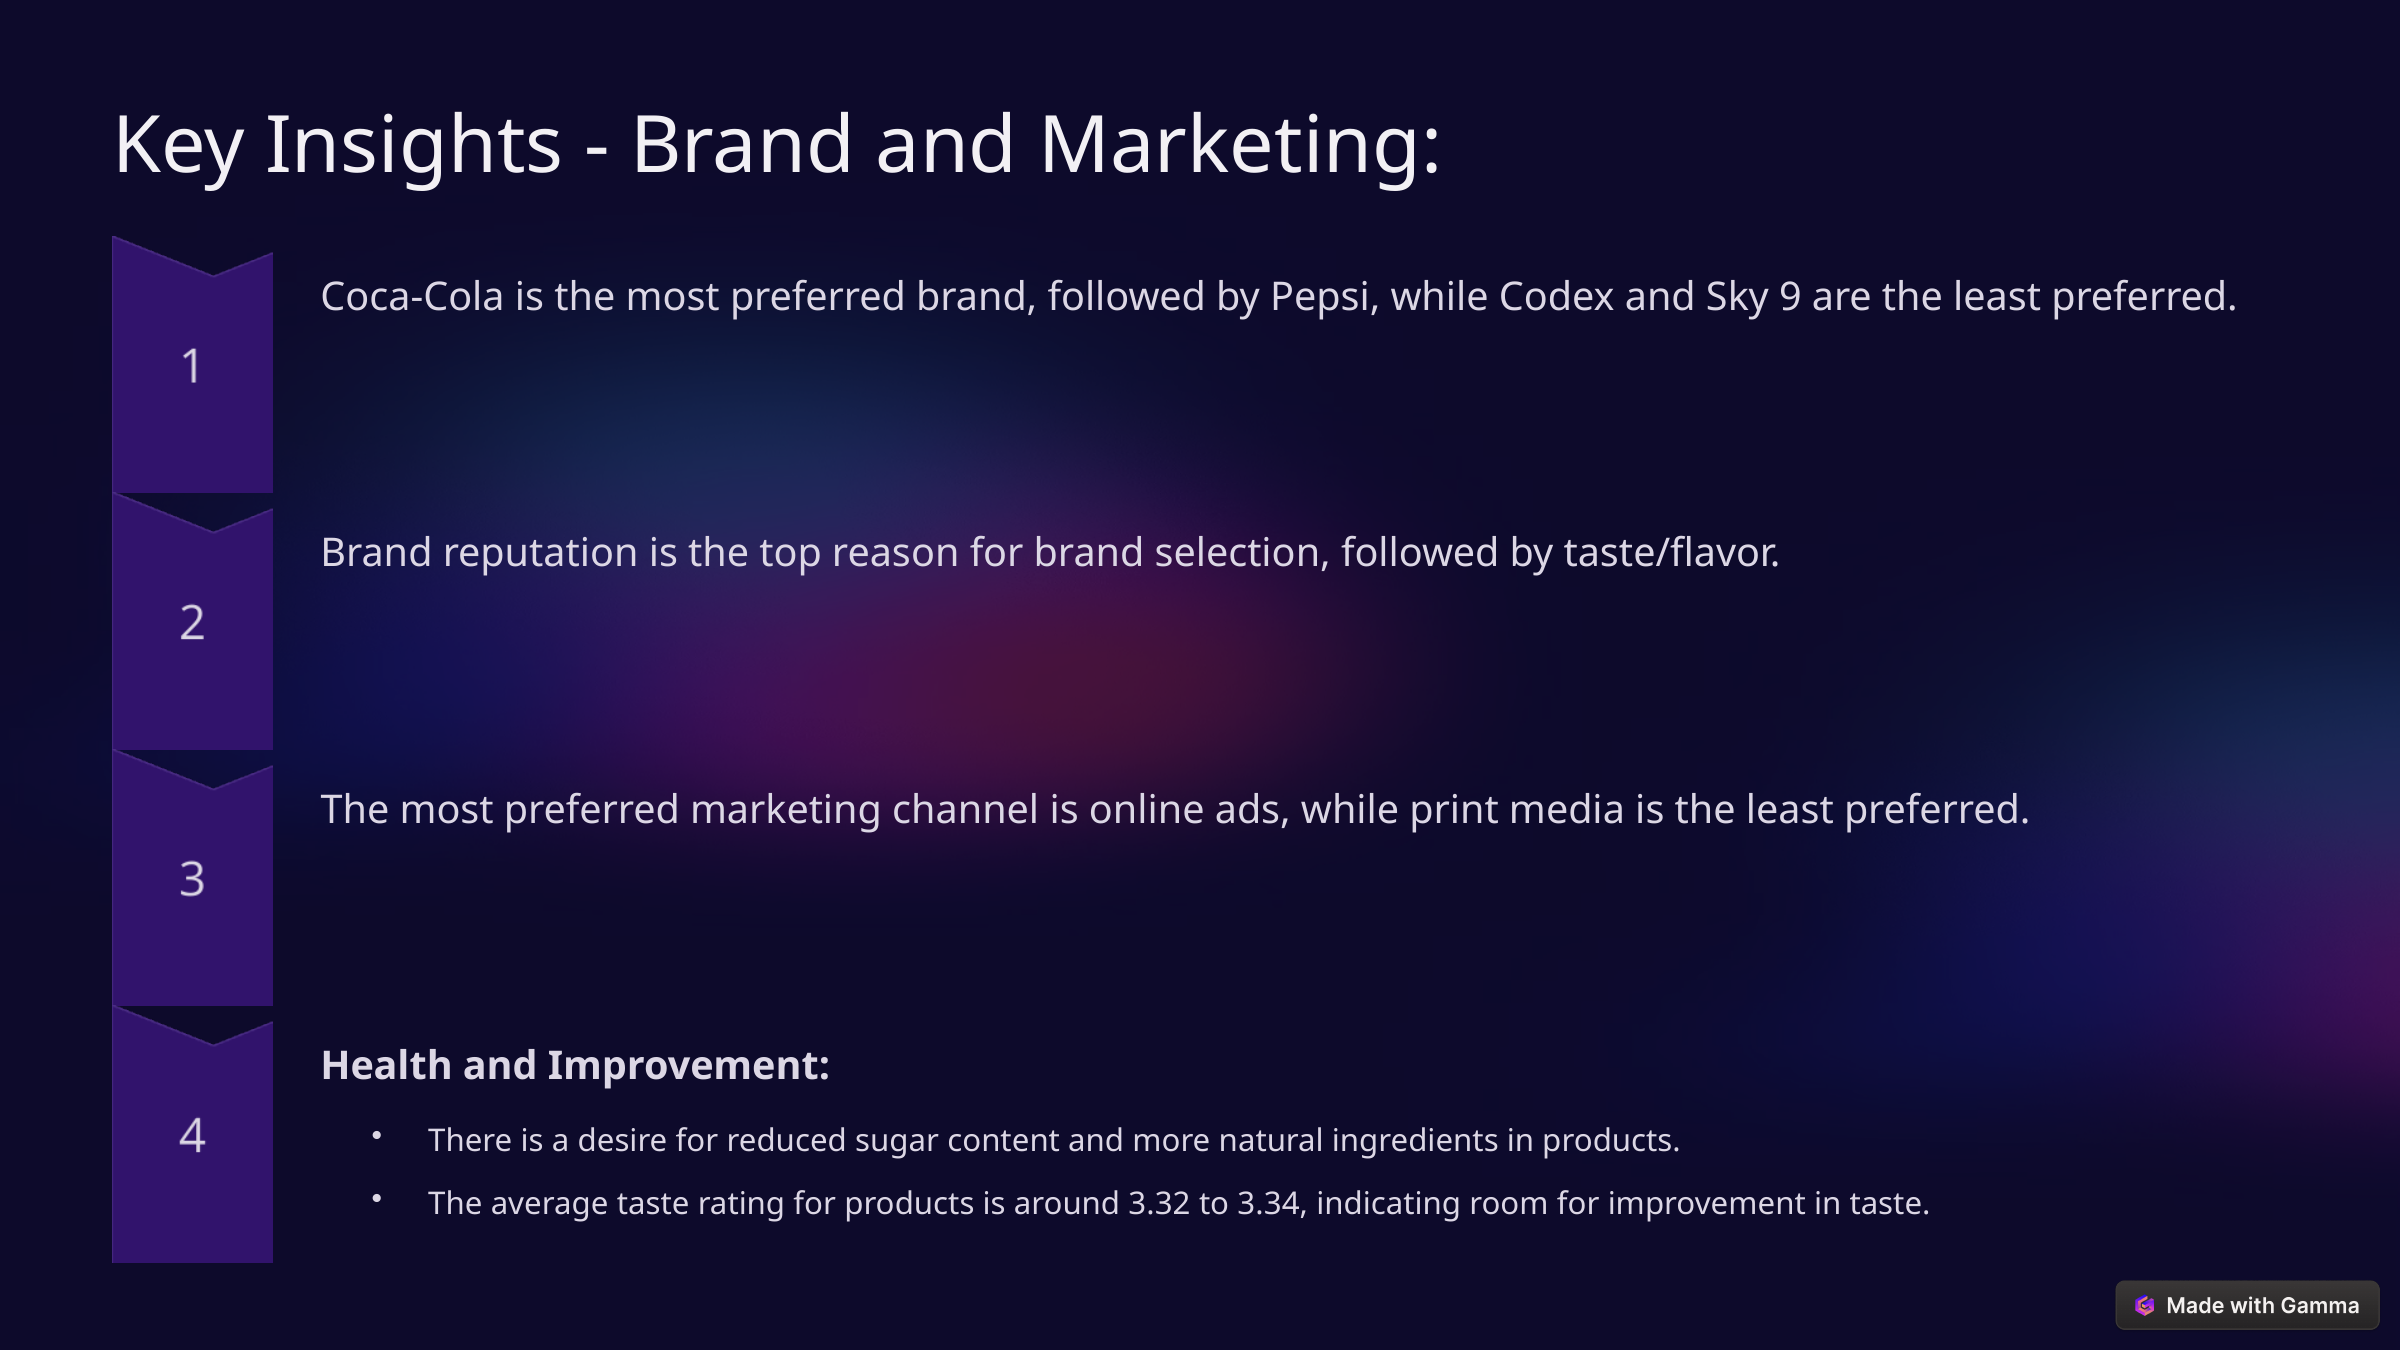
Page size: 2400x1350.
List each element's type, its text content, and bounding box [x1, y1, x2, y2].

picture [2106, 1271, 2389, 1339]
text_box Coca-Cola is the most preferred brand, followed by Pepsi, while Codex and Sky 9 are the least preferred. [320, 268, 2288, 369]
text_box The average taste rating for products is around 3.32 to 3.34, indicating room for improvement in taste. [371, 1169, 2288, 1221]
picture [112, 236, 273, 1263]
text_box Brand reputation is the top reason for brand selection, followed by taste/flavor. [320, 524, 1884, 575]
text_box Key Insights - Brand and Marketing: [112, 88, 1545, 189]
text_box There is a desire for reduced sugar content and more natural ingredients in products. [371, 1107, 2288, 1159]
text_box Health and Improvement: [320, 1037, 861, 1088]
text_box The most preferred marketing channel is online ads, while print media is the least preferred. [320, 781, 2160, 832]
